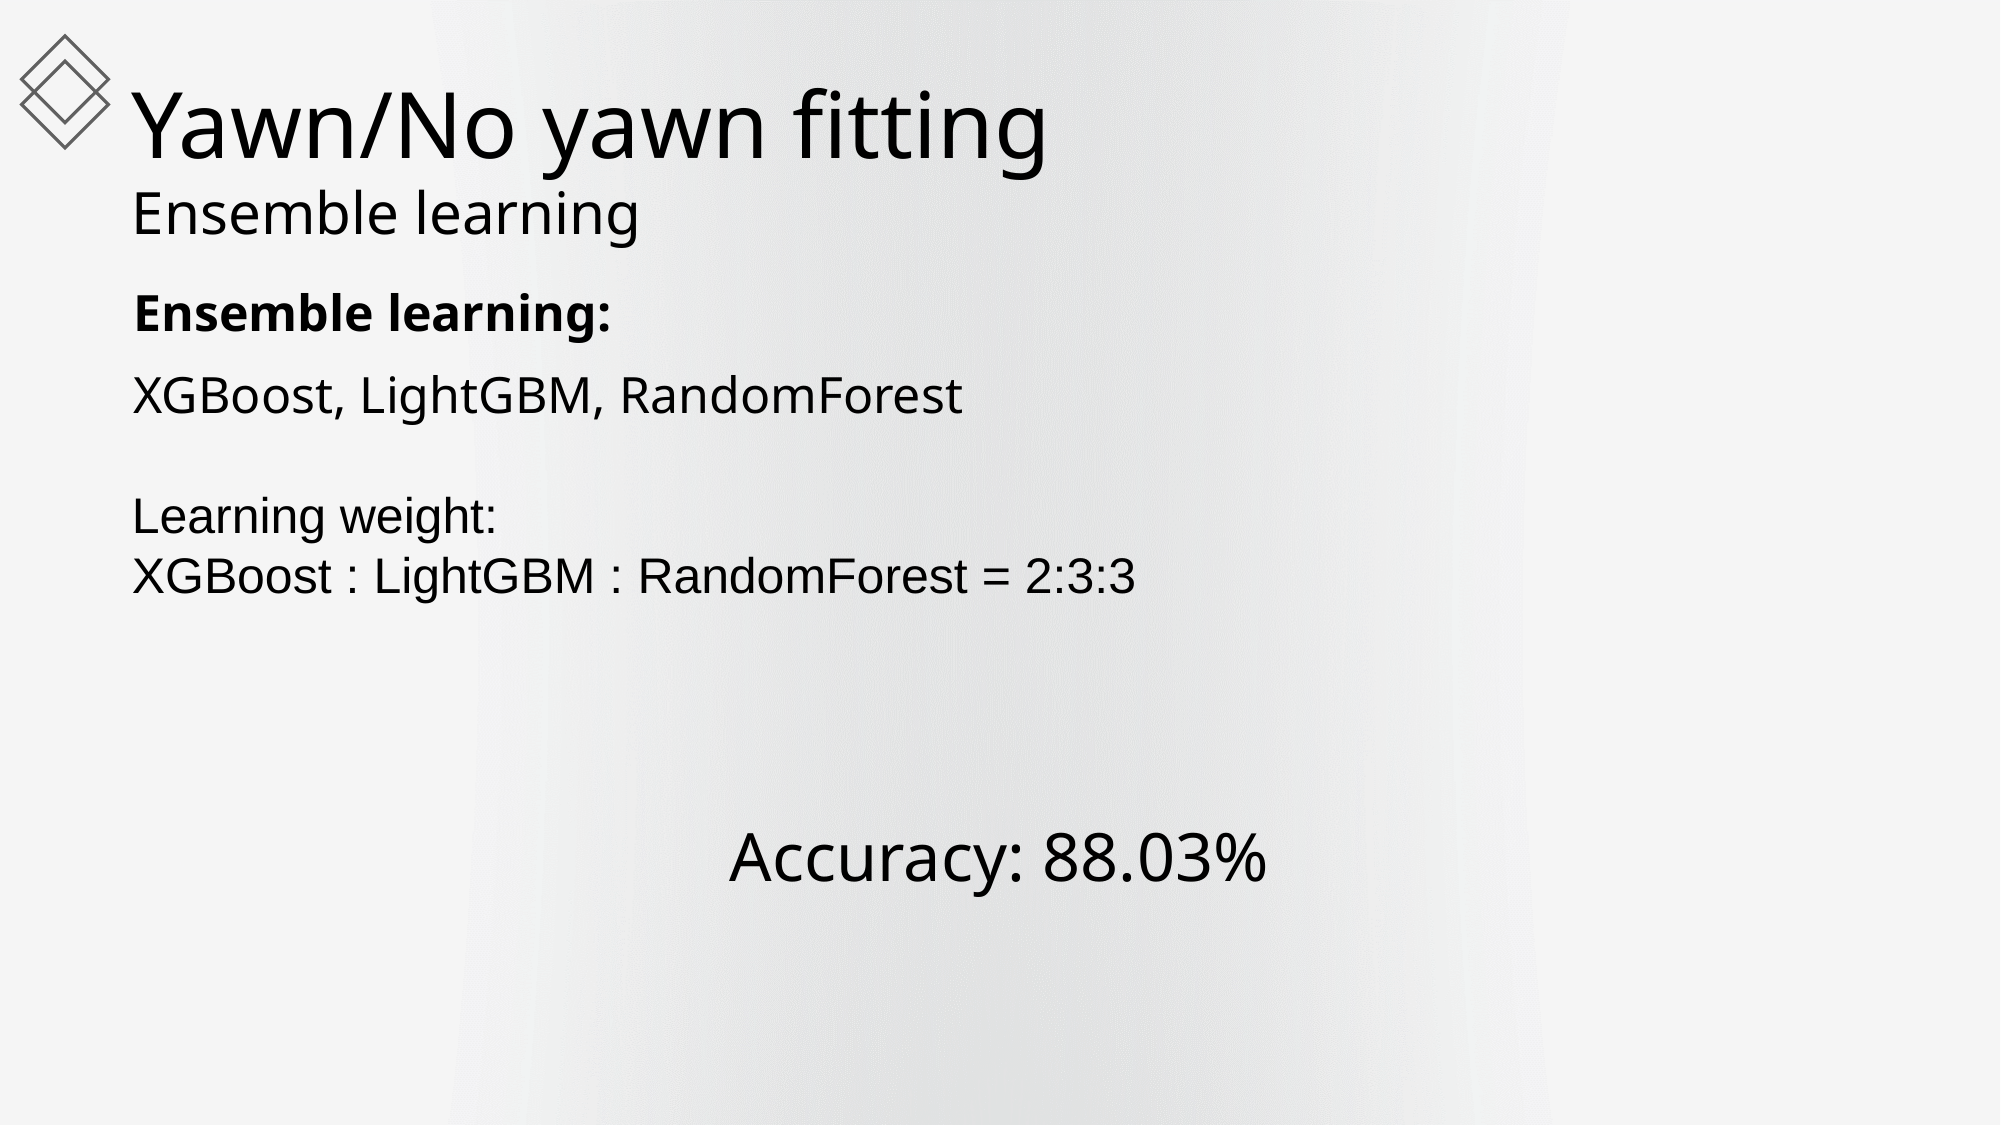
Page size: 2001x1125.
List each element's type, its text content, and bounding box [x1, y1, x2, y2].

text_box Learning weight: XGBoost : LightGBM : RandomForest = 2:3:3 [117, 476, 1467, 611]
text_box Yawn/No yawn fitting Ensemble learning [117, 59, 1643, 254]
picture [0, 0, 2001, 1125]
text_box Ensemble learning: XGBoost, LightGBM, RandomForest [133, 269, 1243, 424]
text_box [34, 48, 96, 136]
text_box Accuracy: 88.03% [715, 807, 1285, 902]
